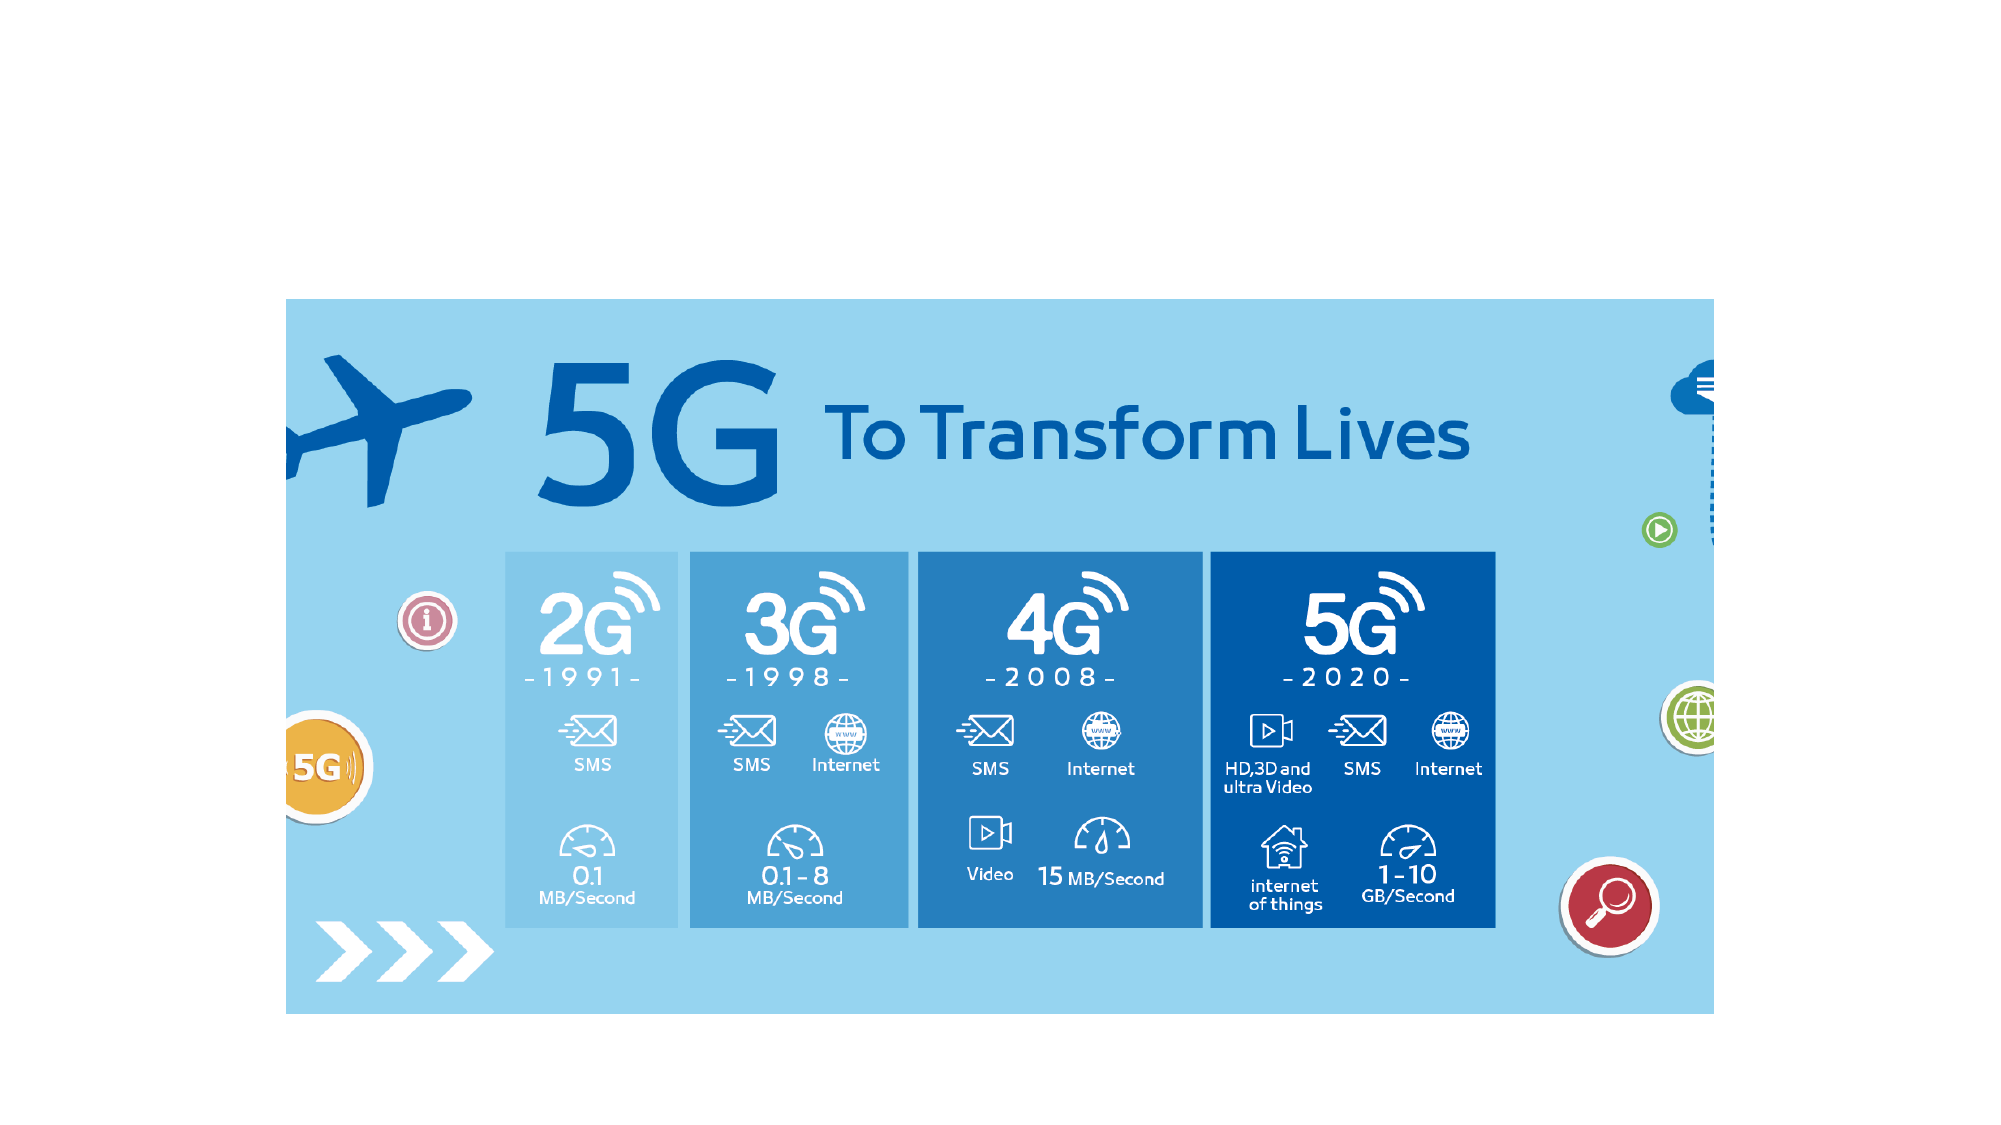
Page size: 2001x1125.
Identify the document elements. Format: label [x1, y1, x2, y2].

list [286, 299, 1714, 1014]
